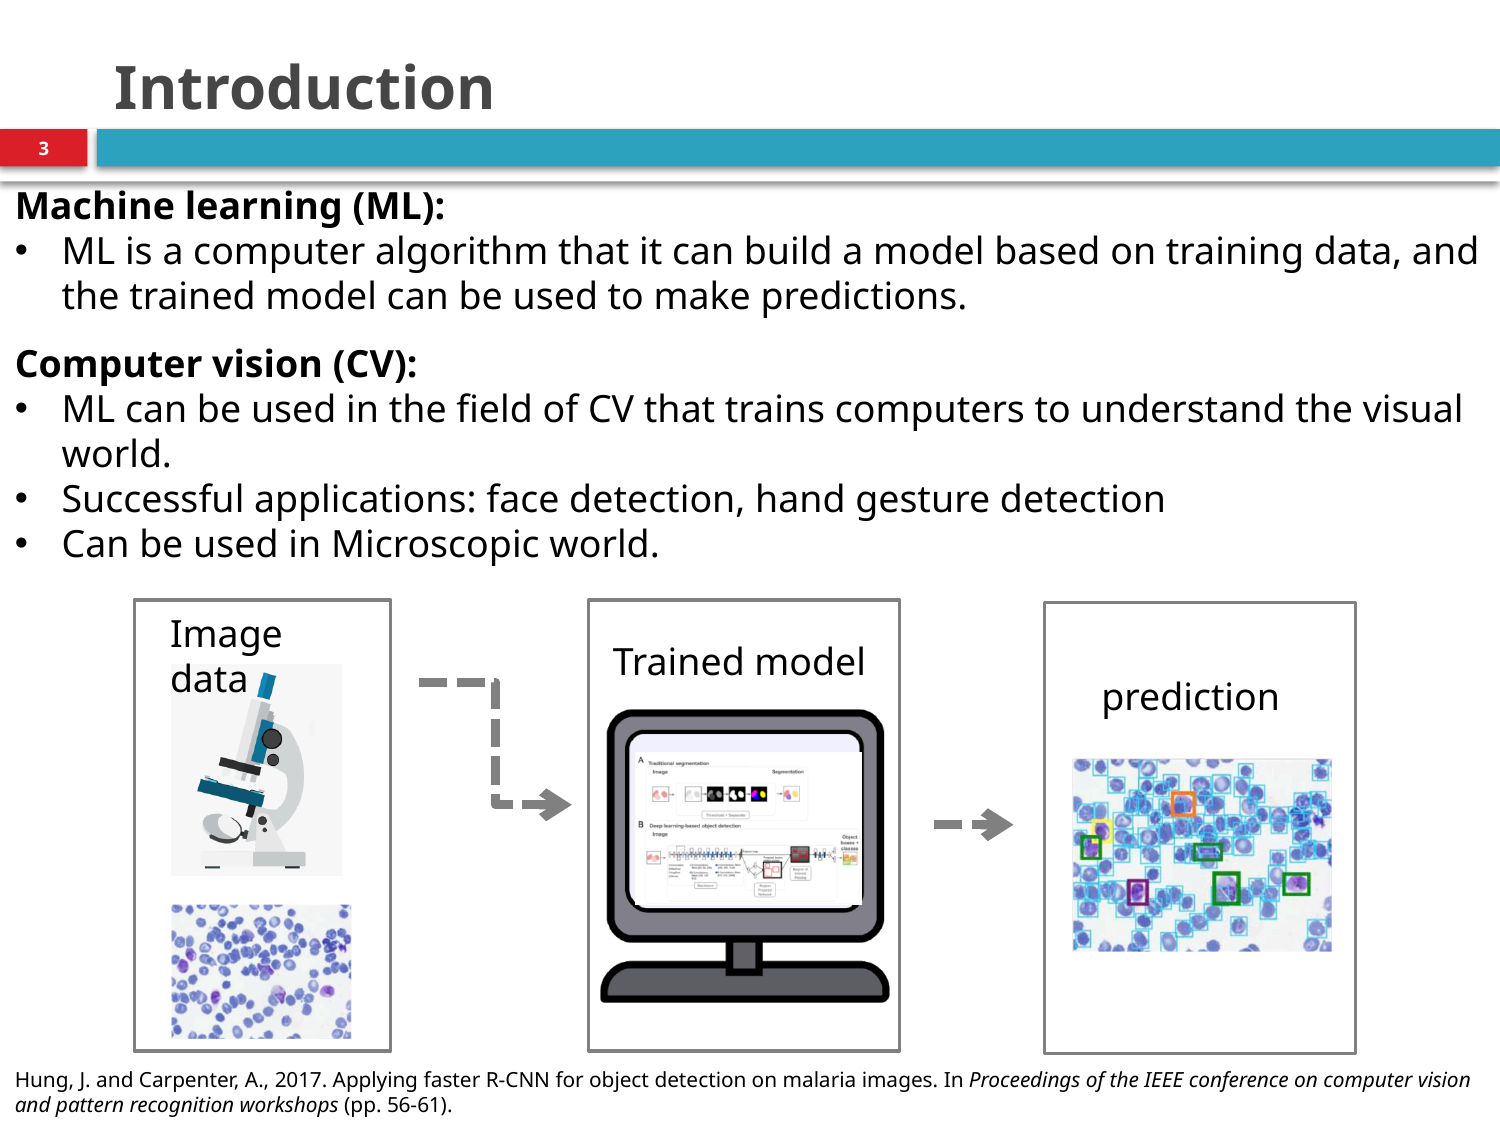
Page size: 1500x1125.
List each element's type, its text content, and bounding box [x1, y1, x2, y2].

slide_number 3 [0, 129, 88, 170]
picture [1071, 758, 1334, 954]
text_box [1043, 601, 1357, 1055]
picture [165, 902, 353, 1039]
picture [596, 705, 893, 1006]
text_box [133, 598, 392, 1053]
title Introduction [99, 25, 1438, 129]
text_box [418, 682, 573, 806]
picture [170, 664, 342, 877]
text_box Computer vision (CV): ML can be used in the field of CV that trains computers to understand the visual world. Successful applications: face detection, hand gesture detection Can be used in Microscopic world. [0, 332, 1500, 573]
text_box Machine learning (ML): ML is a computer algorithm that it can build a model based on training data, and the trained model can be used to make predictions. [0, 174, 1500, 325]
text_box Hung, J. and Carpenter, A., 2017. Applying faster R-CNN for object detection on malaria images. In Proceedings of the IEEE conference on computer vision and pattern recognition workshops (pp. 56-61). [0, 1059, 1500, 1124]
text_box [587, 598, 901, 1053]
